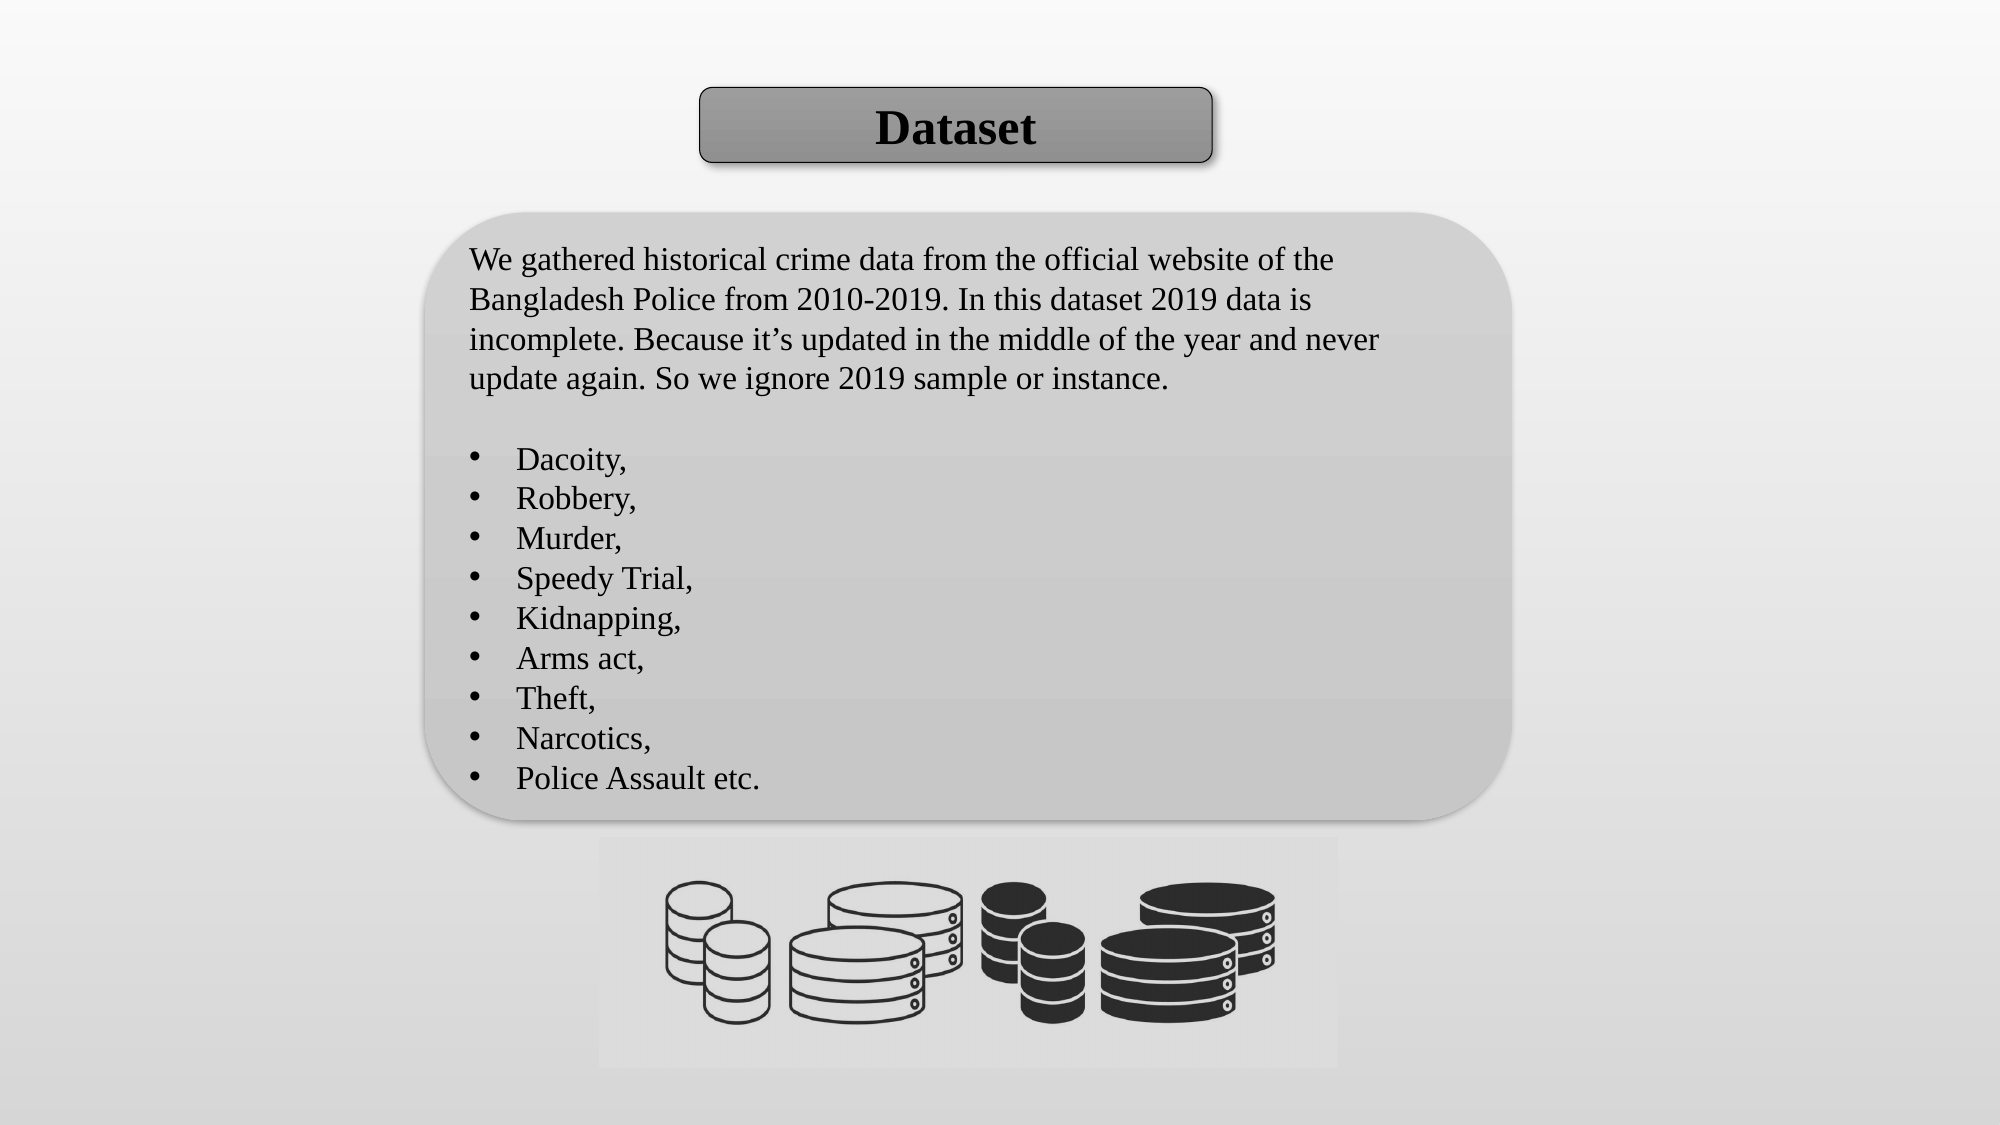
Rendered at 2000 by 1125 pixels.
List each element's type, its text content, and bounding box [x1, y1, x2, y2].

text_box Dataset [699, 86, 1213, 163]
picture [599, 837, 1338, 1068]
text_box We gathered historical crime data from the official website of the Bangladesh Police from 2010-2019. In this dataset 2019 data is incomplete. Because it’s updated in the middle of the year and never update again. So we ignore 2019 sample or instance. Dacoity, Robbery, Murder, Speedy Trial, Kidnapping, Arms act, Theft, Narcotics, Police Assault etc. [424, 211, 1513, 821]
